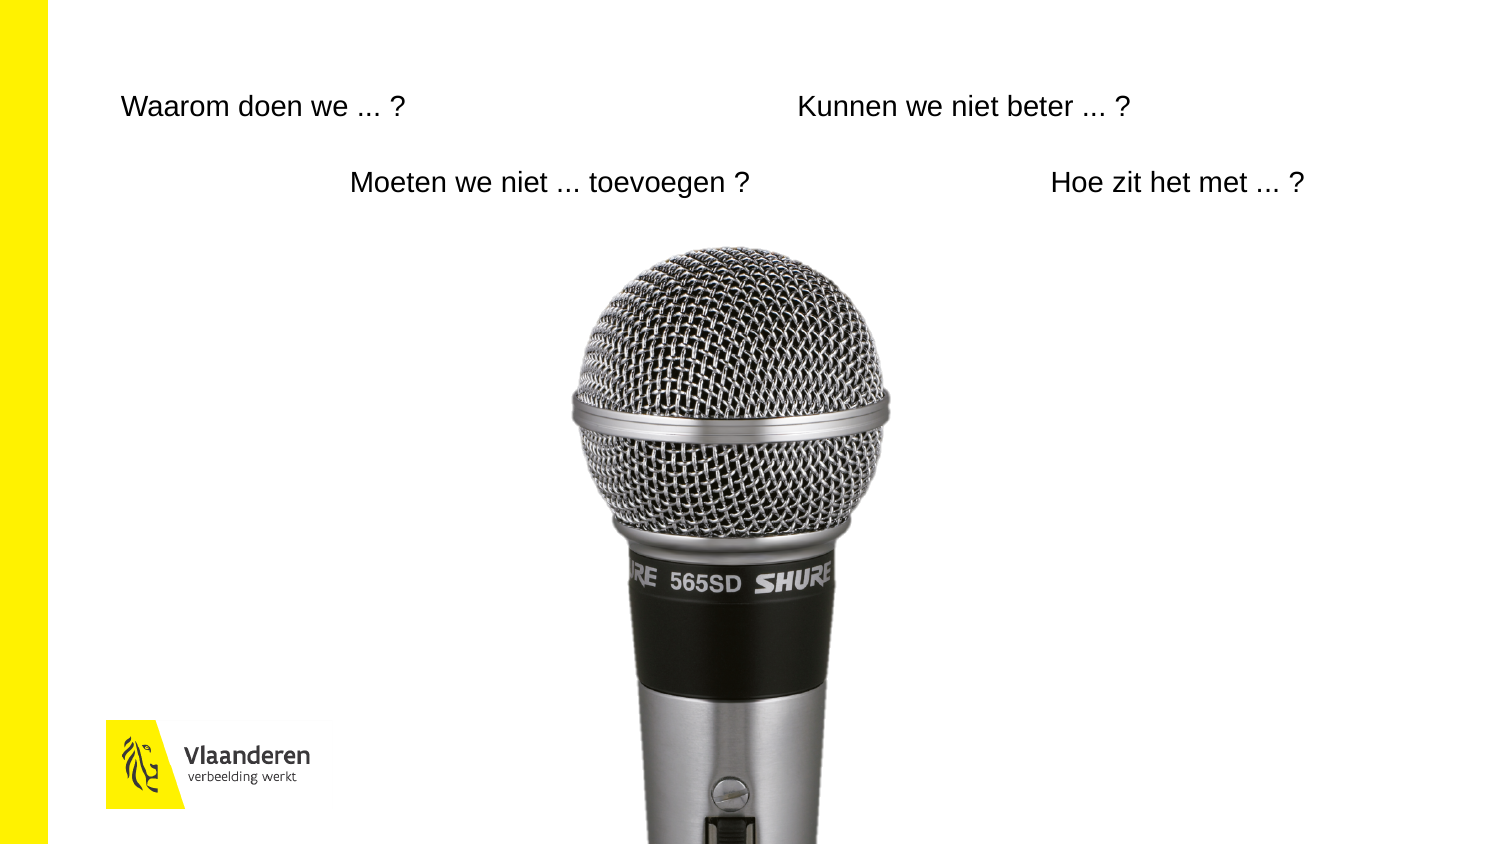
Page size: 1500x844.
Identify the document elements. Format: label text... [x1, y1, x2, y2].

text_box Hoe zit het met ... ? [1141, 155, 1321, 206]
picture [106, 104, 1136, 844]
text_box Kunnen we niet beter ... ? [782, 79, 1148, 130]
text_box Waarom doen we ... ? [105, 79, 424, 130]
